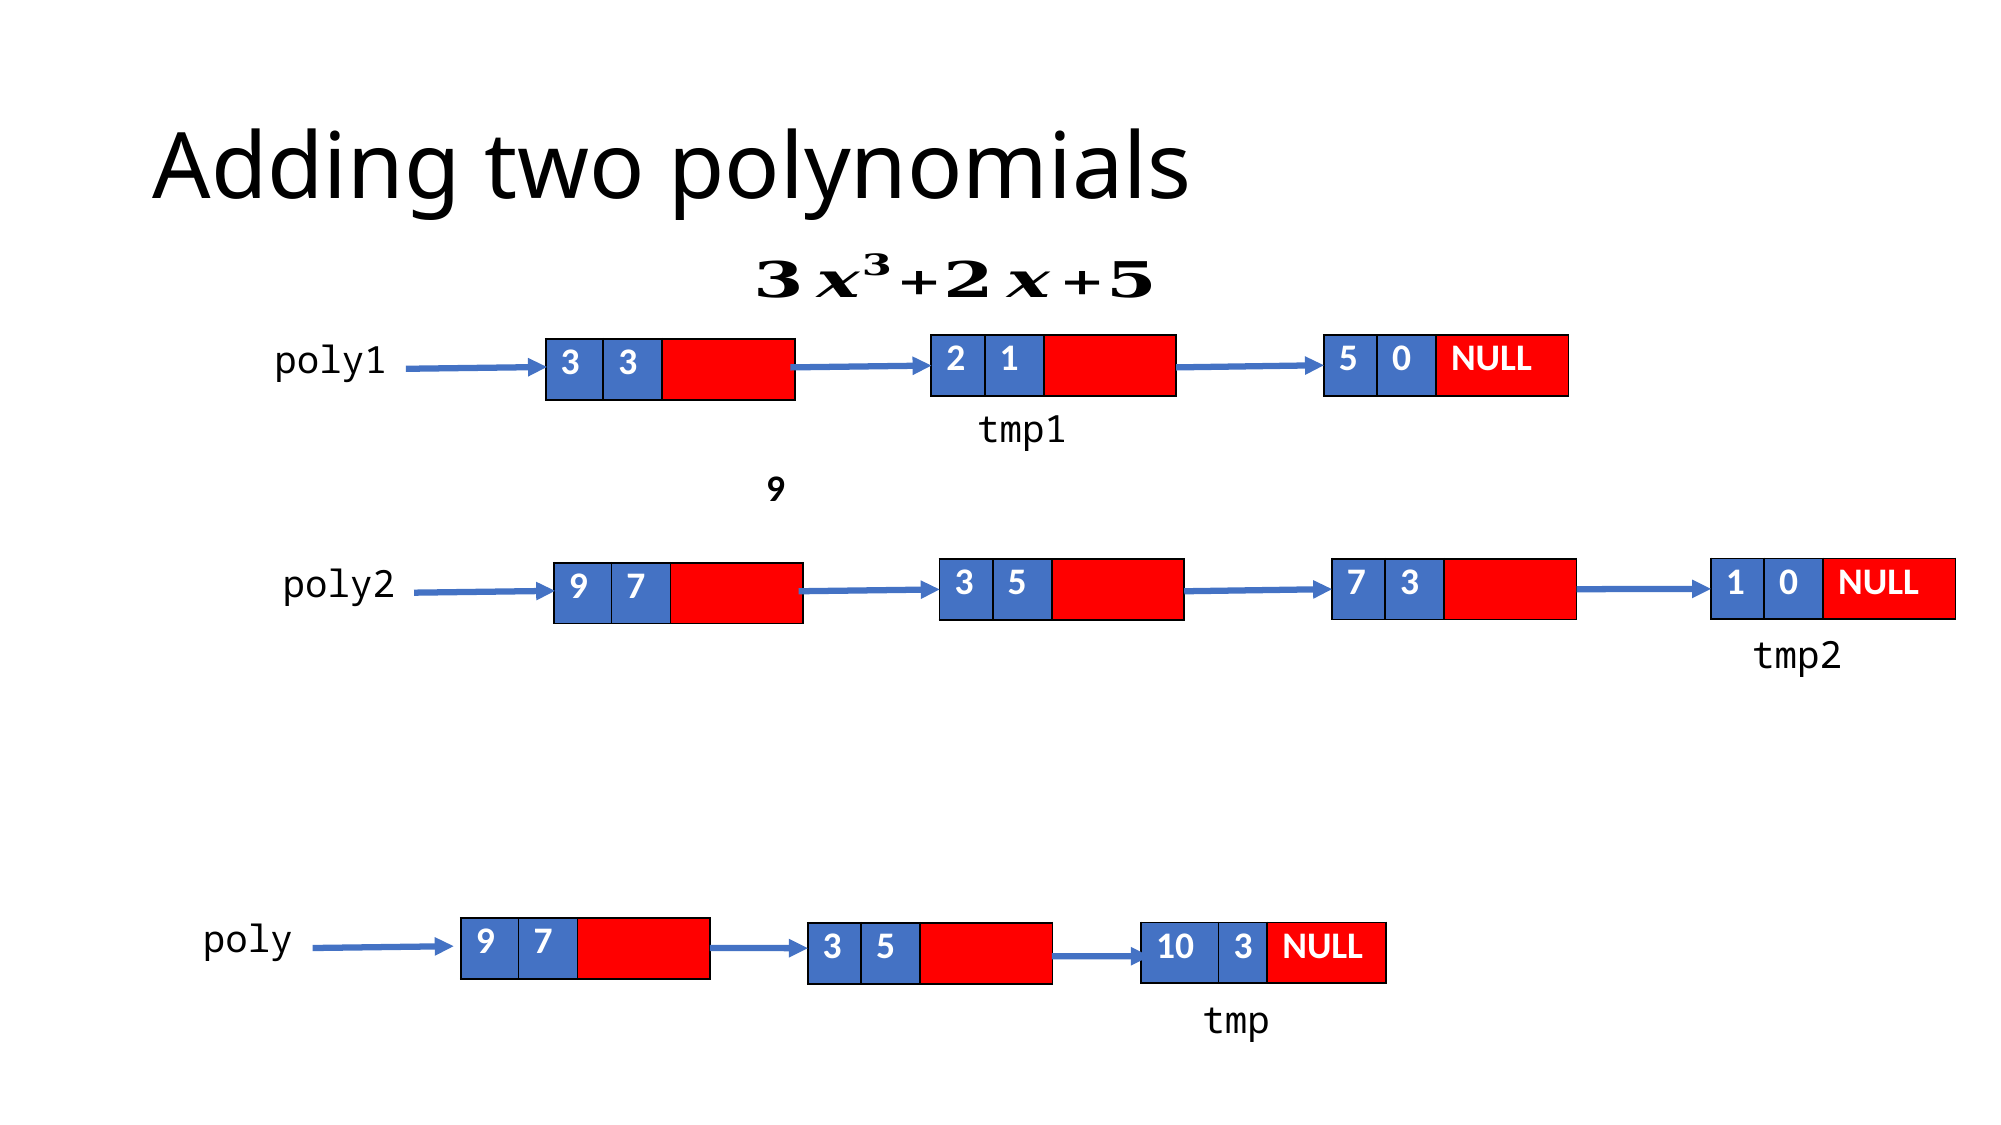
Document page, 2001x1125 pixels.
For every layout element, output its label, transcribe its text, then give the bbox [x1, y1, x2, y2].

table_header 5 [862, 924, 919, 983]
table_header 3 [1386, 560, 1443, 619]
table_header [1045, 336, 1175, 395]
text_box poly [188, 908, 418, 968]
table_header 3 [940, 560, 992, 619]
table_header [921, 924, 1052, 983]
table_header [1053, 560, 1183, 619]
text_box tmp [1187, 988, 1321, 1049]
table_header [663, 340, 794, 399]
table_header [578, 919, 709, 978]
table_header 3 [1219, 923, 1266, 982]
table_header 5 [994, 560, 1051, 619]
table_header NULL [1824, 559, 1955, 618]
table_header 9 [555, 564, 611, 623]
table_header 3 [809, 924, 860, 983]
table_header 1 [1712, 559, 1763, 618]
table_header NULL [1437, 336, 1568, 395]
table_header 7 [519, 919, 577, 978]
text_box poly2 [267, 552, 497, 613]
table_header 3 [604, 340, 661, 399]
table_header 3 [547, 340, 602, 399]
table_header 7 [1333, 560, 1384, 619]
table_header 9 [462, 919, 518, 978]
title Adding two polynomials [137, 59, 1863, 278]
text_box poly1 [259, 328, 489, 389]
table_header [1445, 560, 1576, 619]
table_header 10 [1142, 923, 1218, 982]
table_header NULL [1268, 923, 1385, 982]
table_header 5 [1325, 336, 1376, 395]
table_header 2 [932, 336, 984, 395]
table_header 0 [1378, 336, 1435, 395]
table_header [671, 564, 802, 623]
table_header 1 [986, 336, 1043, 395]
text_box tmp2 [1737, 623, 1871, 683]
table_header 0 [1765, 559, 1822, 618]
text_box tmp1 [962, 397, 1096, 458]
table_header 7 [612, 564, 670, 623]
